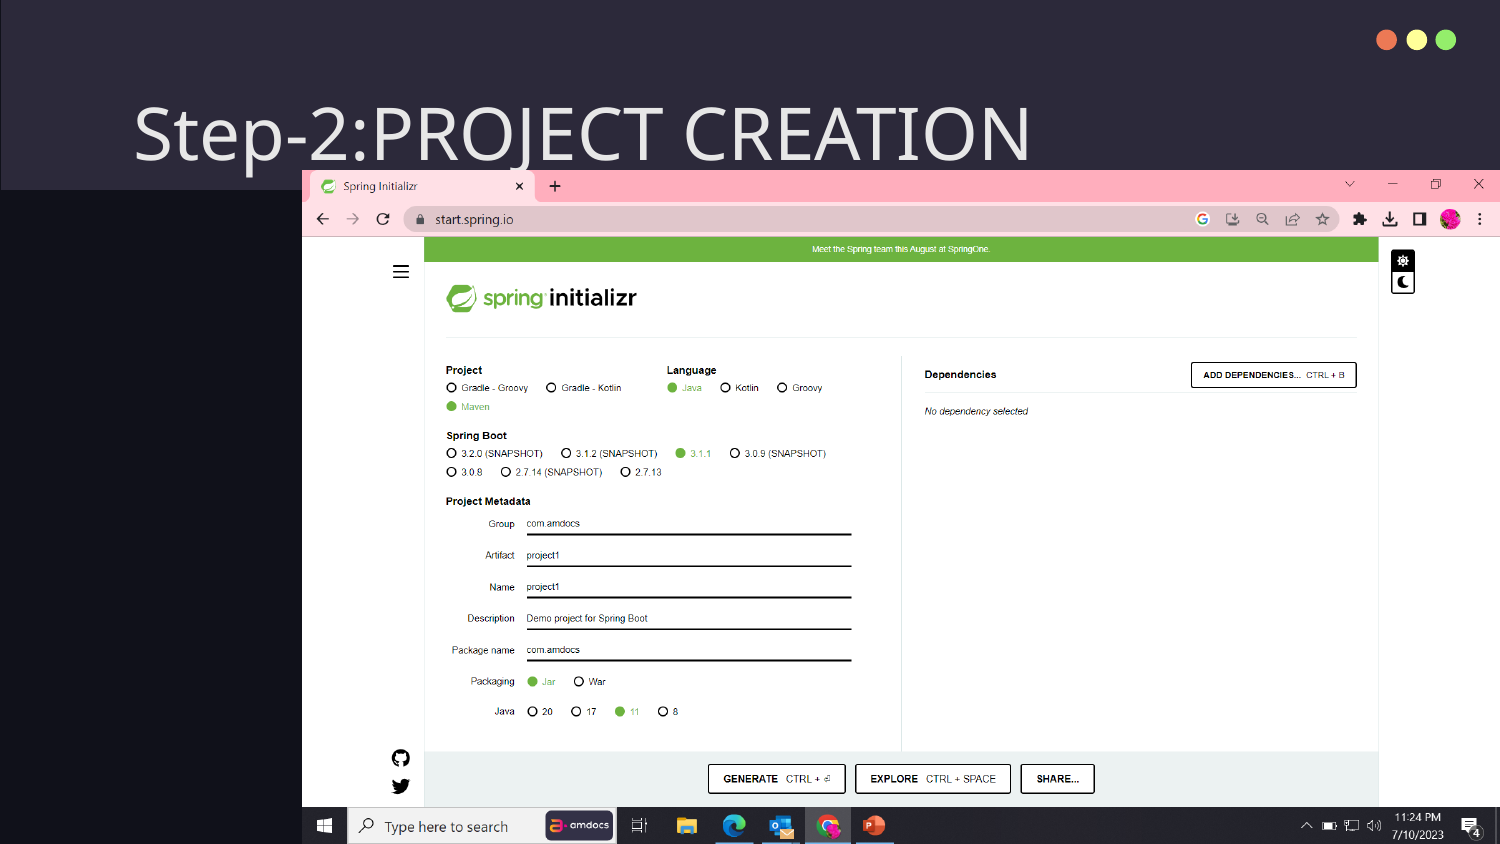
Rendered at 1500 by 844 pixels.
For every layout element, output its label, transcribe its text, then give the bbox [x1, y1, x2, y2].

picture [302, 169, 1500, 844]
title Step-2:PROJECT CREATION [118, 72, 1382, 167]
